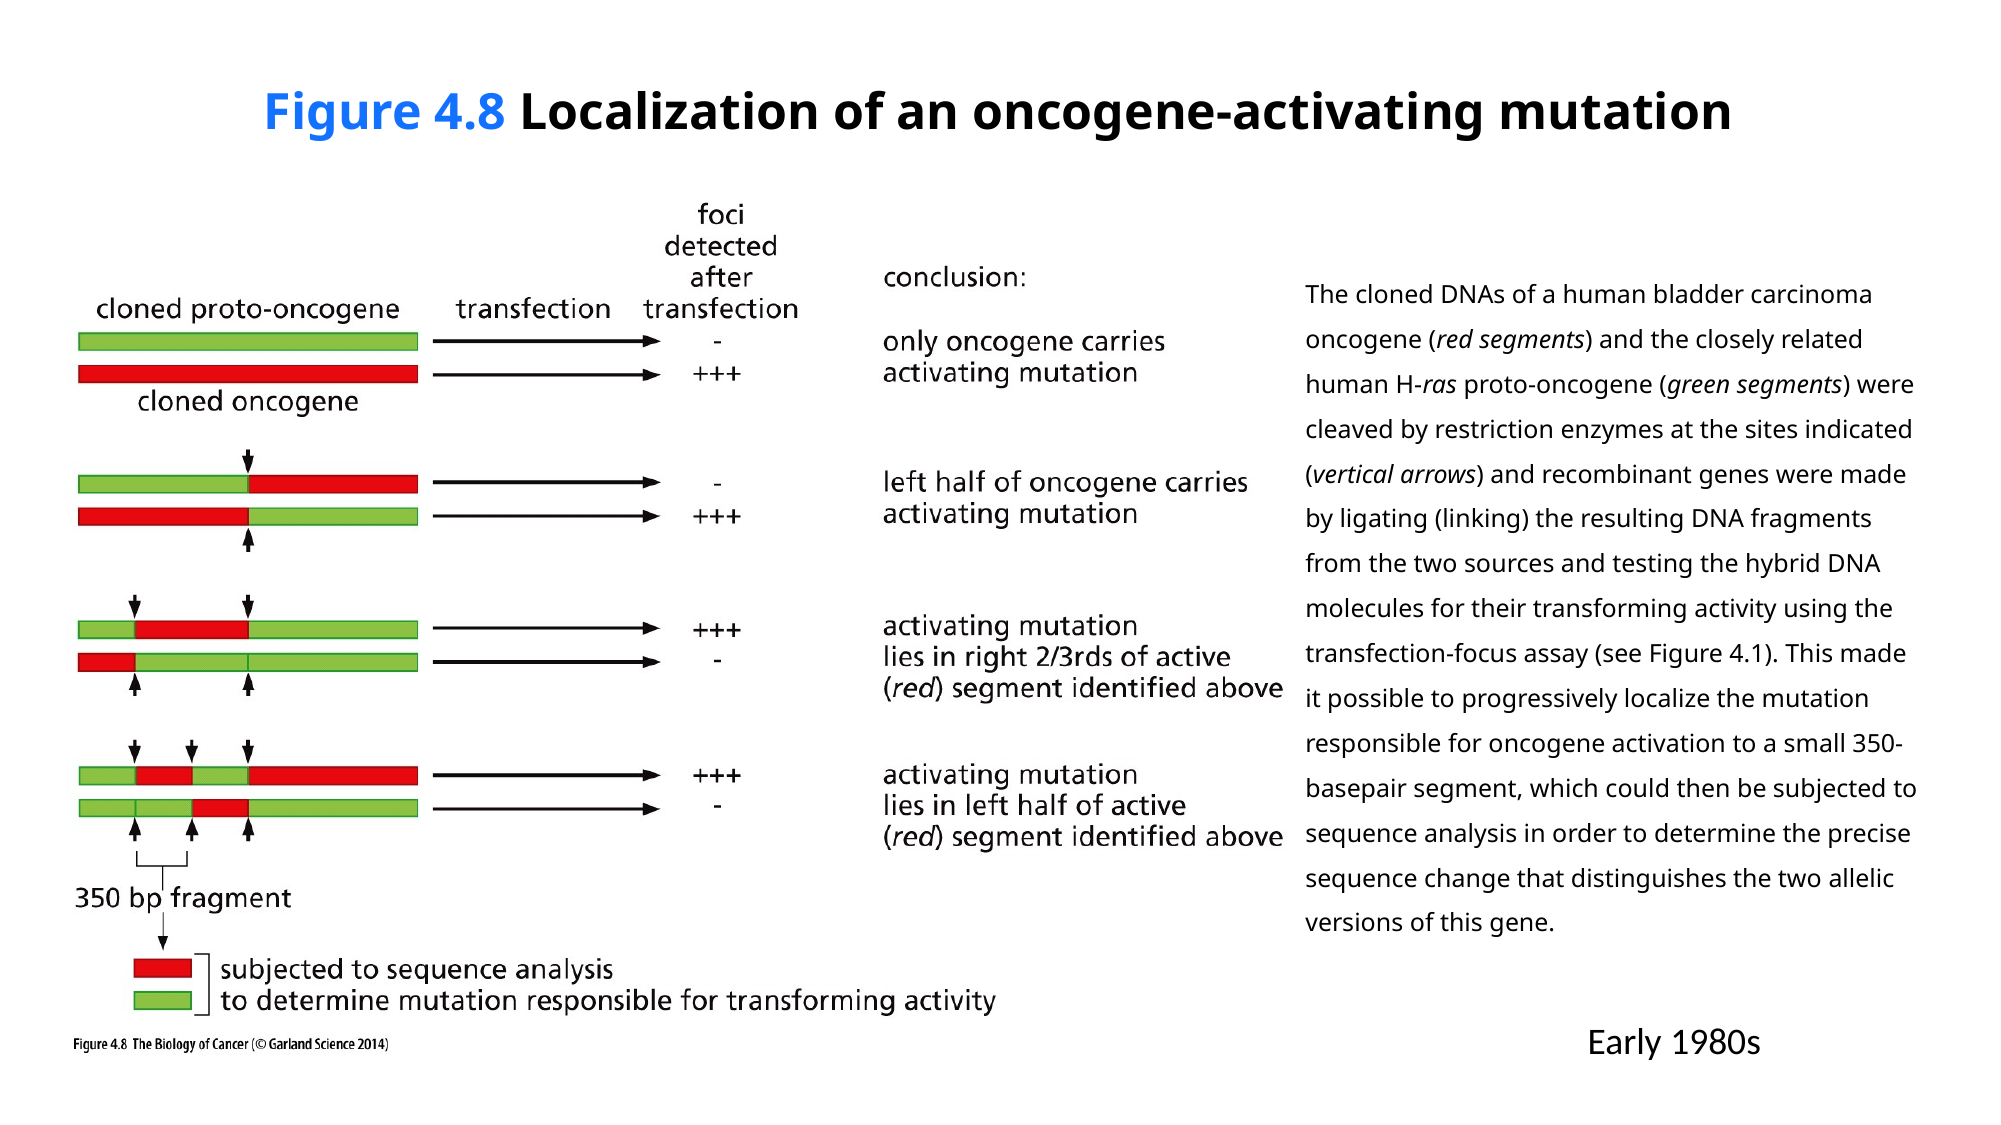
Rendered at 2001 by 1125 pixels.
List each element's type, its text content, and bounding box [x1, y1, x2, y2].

text_box Early 1980s [1572, 1009, 1777, 1070]
picture [66, 193, 1291, 1056]
text_box The cloned DNAs of a human bladder carcinoma oncogene (red segments) and the closely related human H-ras proto-oncogene (green segments) were cleaved by restriction enzymes at the sites indicated (vertical arrows) and recombinant genes were made by ligating (linking) the resulting DNA fragments from the two sources and testing the hybrid DNA molecules for their transforming activity using the transfection-focus assay (see Figure 4.1). This made it possible to progressively localize the mutation responsible for oncogene activation to a small 350-basepair segment, which could then be subjected to sequence analysis in order to determine the precise sequence change that distinguishes the two allelic versions of this gene. [1291, 256, 1939, 945]
text_box Figure 4.8 Localization of an oncogene-activating mutation [248, 71, 1796, 147]
